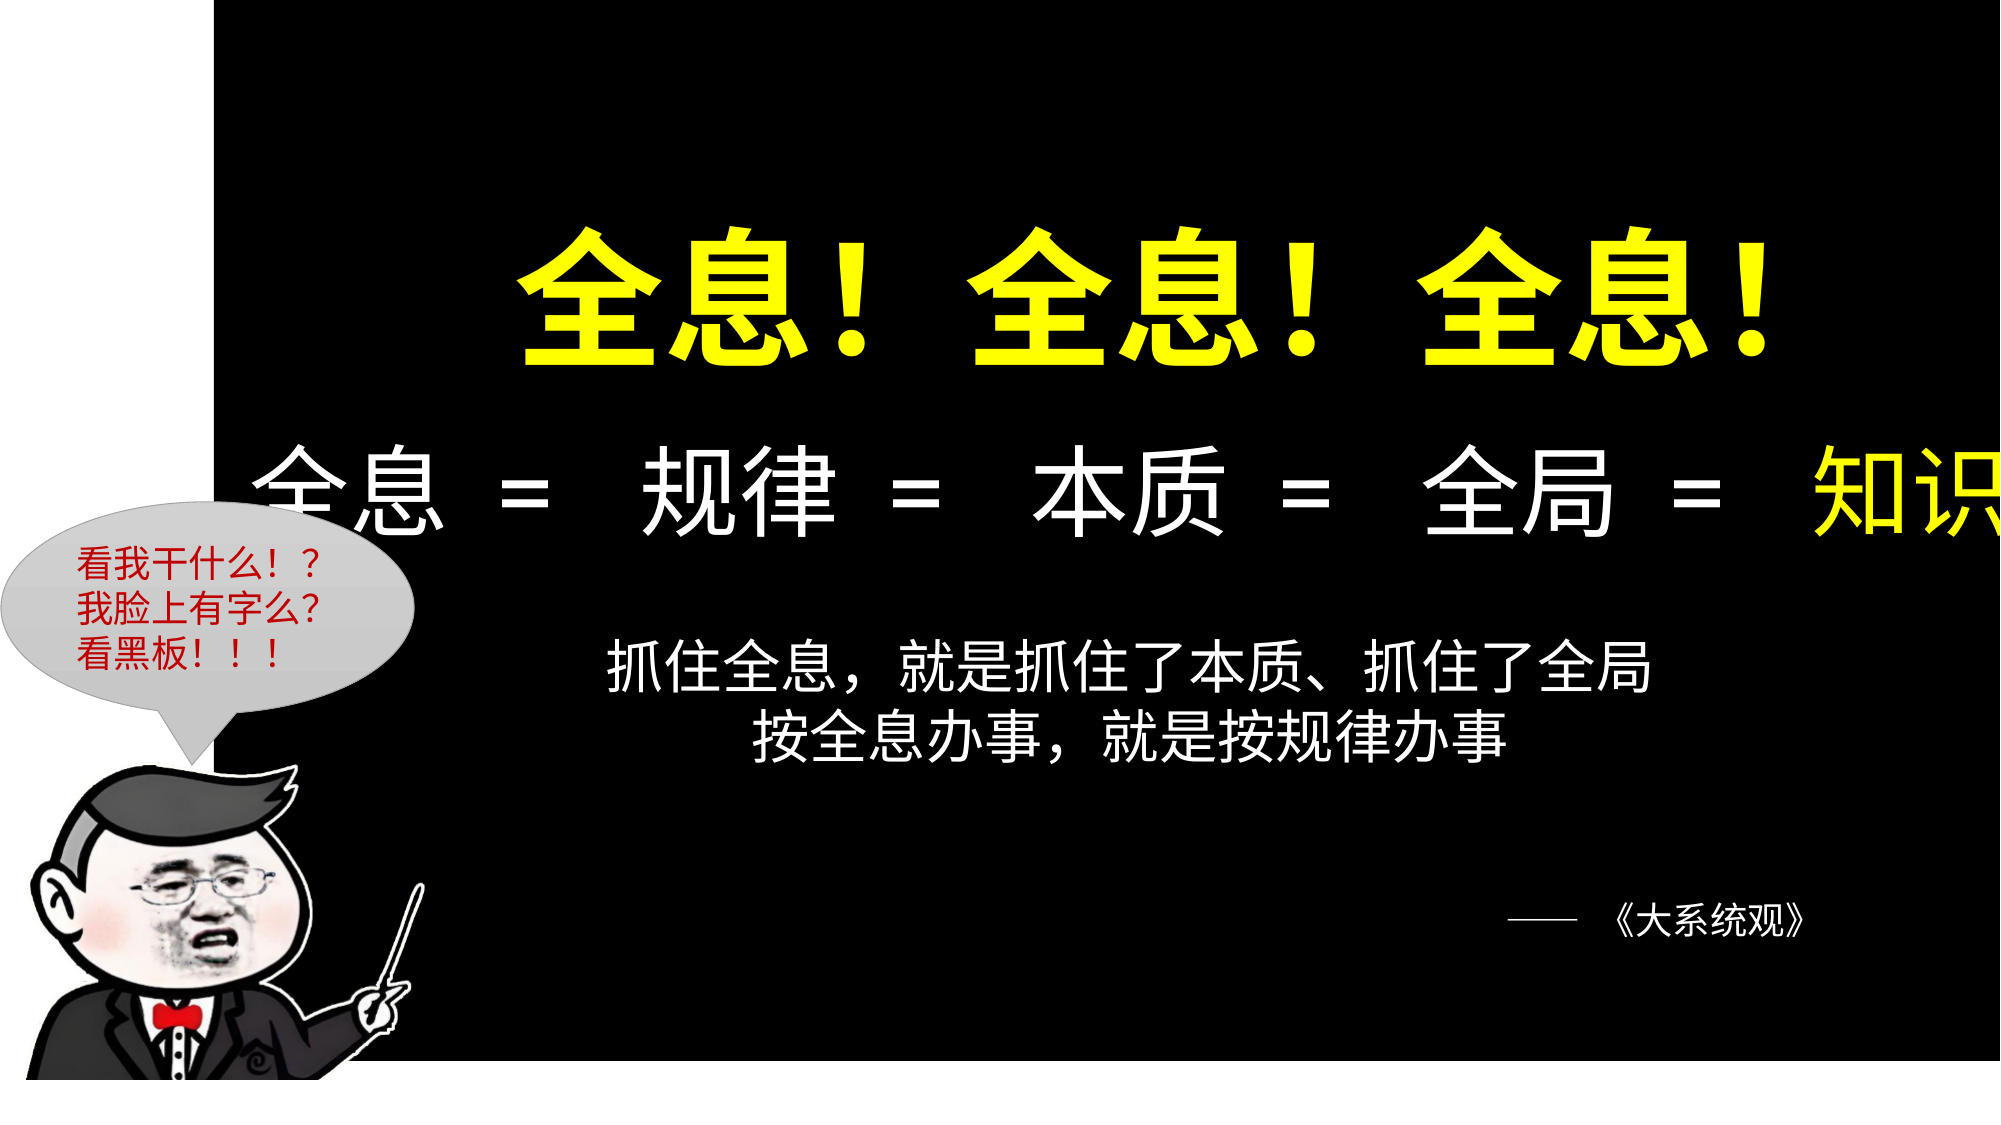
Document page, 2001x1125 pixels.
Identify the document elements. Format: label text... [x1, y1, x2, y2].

picture [12, 749, 429, 1080]
text_box 全息 = 规律 = 本质 = 全局 = 知识 [234, 422, 2000, 557]
text_box 全息！全息！全息！ [499, 198, 1880, 394]
text_box —— 《大系统观》 [1490, 889, 1838, 950]
text_box 抓住全息，就是抓住了本质、抓住了全局 按全息办事，就是按规律办事 [590, 622, 1670, 778]
text_box 看我干什么！？ 我脸上有字么？ 看黑板！！！ [0, 501, 415, 749]
text_box [213, 0, 2000, 502]
text_box [213, 557, 2000, 1062]
